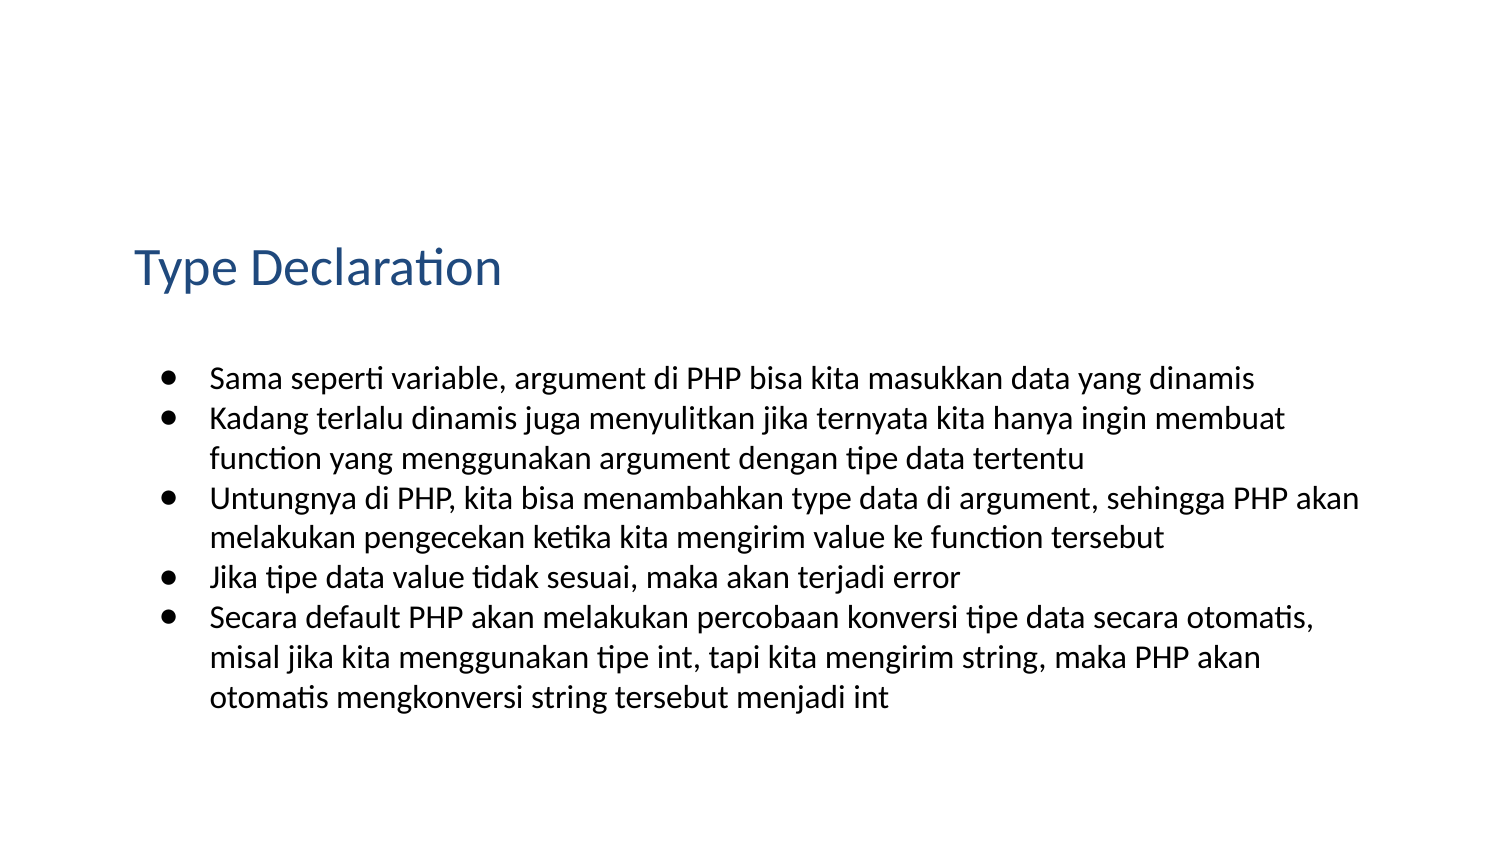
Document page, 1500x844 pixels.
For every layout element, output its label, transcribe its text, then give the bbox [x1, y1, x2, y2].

title Type Declaration [119, 216, 1381, 305]
list Sama seperti variable, argument di PHP bisa kita masukkan data yang dinamis Kadang terlalu dinamis juga menyulitkan jika ternyata kita hanya ingin membuat function yang menggunakan argument dengan tipe data tertentu Untungnya di PHP, kita bisa menambahkan type data di argument, sehingga PHP akan melakukan pengecekan ketika kita mengirim value ke function tersebut Jika tipe data value tidak sesuai, maka akan terjadi error Secara default PHP akan melakukan percobaan konversi tipe data secara otomatis, misal jika kita menggunakan tipe int, tapi kita mengirim string, maka PHP akan otomatis mengkonversi string tersebut menjadi int [119, 341, 1381, 712]
